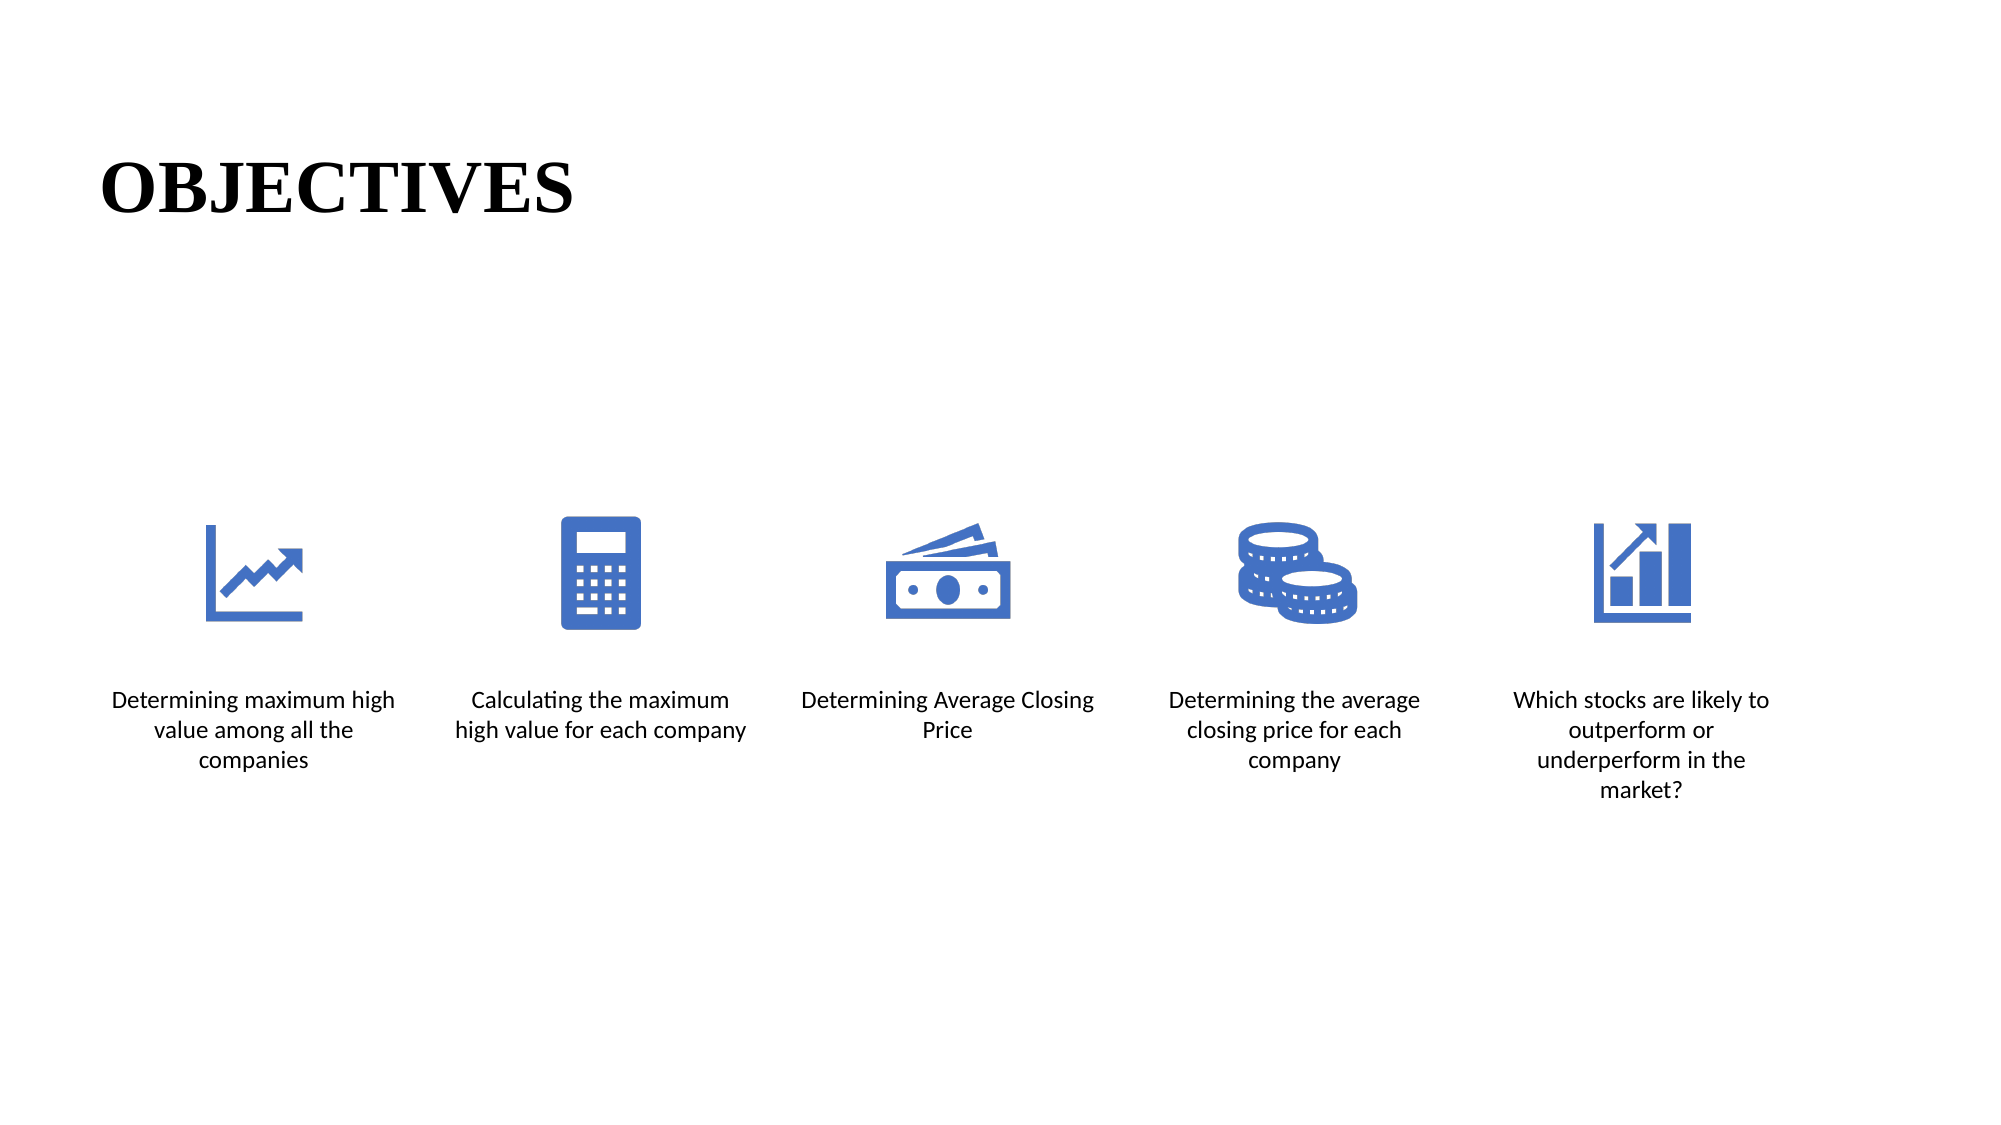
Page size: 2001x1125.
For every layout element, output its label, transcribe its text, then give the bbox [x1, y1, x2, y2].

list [100, 297, 1796, 1012]
title OBJECTIVES [85, 80, 1811, 298]
